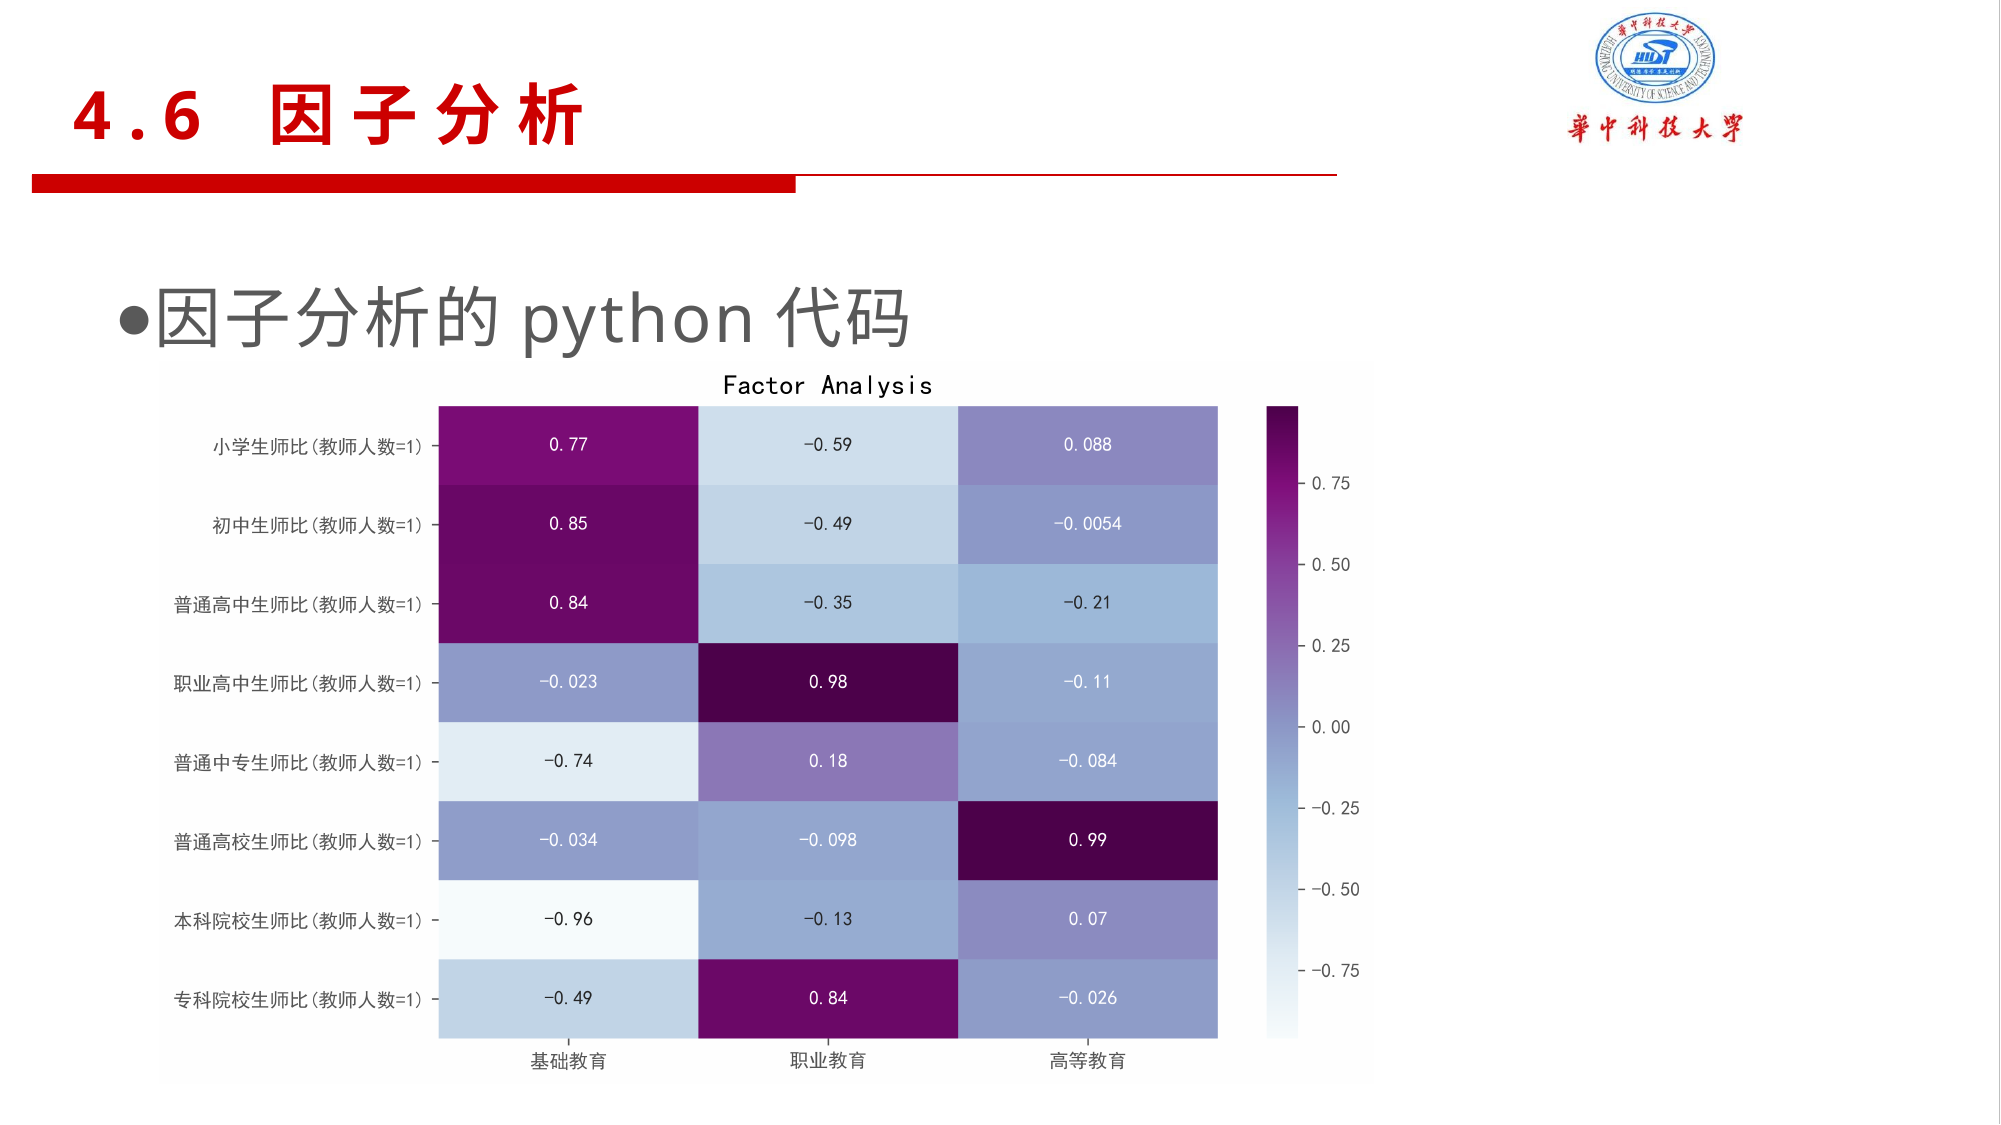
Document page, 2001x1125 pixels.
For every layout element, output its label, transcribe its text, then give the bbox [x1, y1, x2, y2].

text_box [31, 174, 1338, 193]
picture [0, 0, 2001, 1125]
list 因子分析的python代码 [99, 244, 1900, 1026]
text_box 4.6 因子分析 [71, 70, 840, 153]
